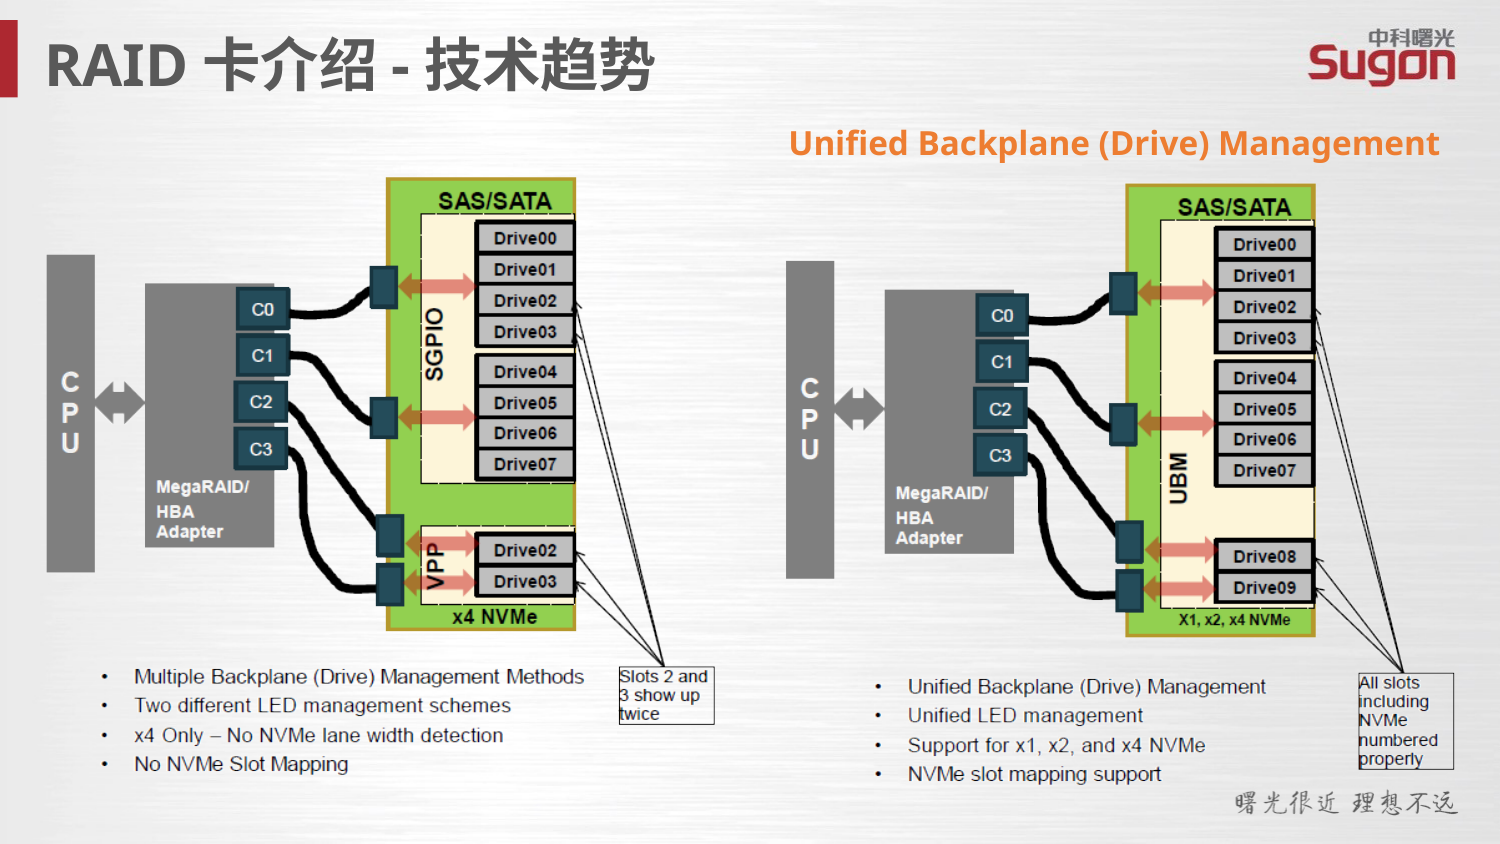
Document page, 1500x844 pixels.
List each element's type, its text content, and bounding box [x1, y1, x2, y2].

list RAID卡介绍-技术趋势 [29, 20, 1247, 103]
picture [0, 0, 1500, 844]
text_box Unified Backplane (Drive) Management [773, 114, 1484, 170]
